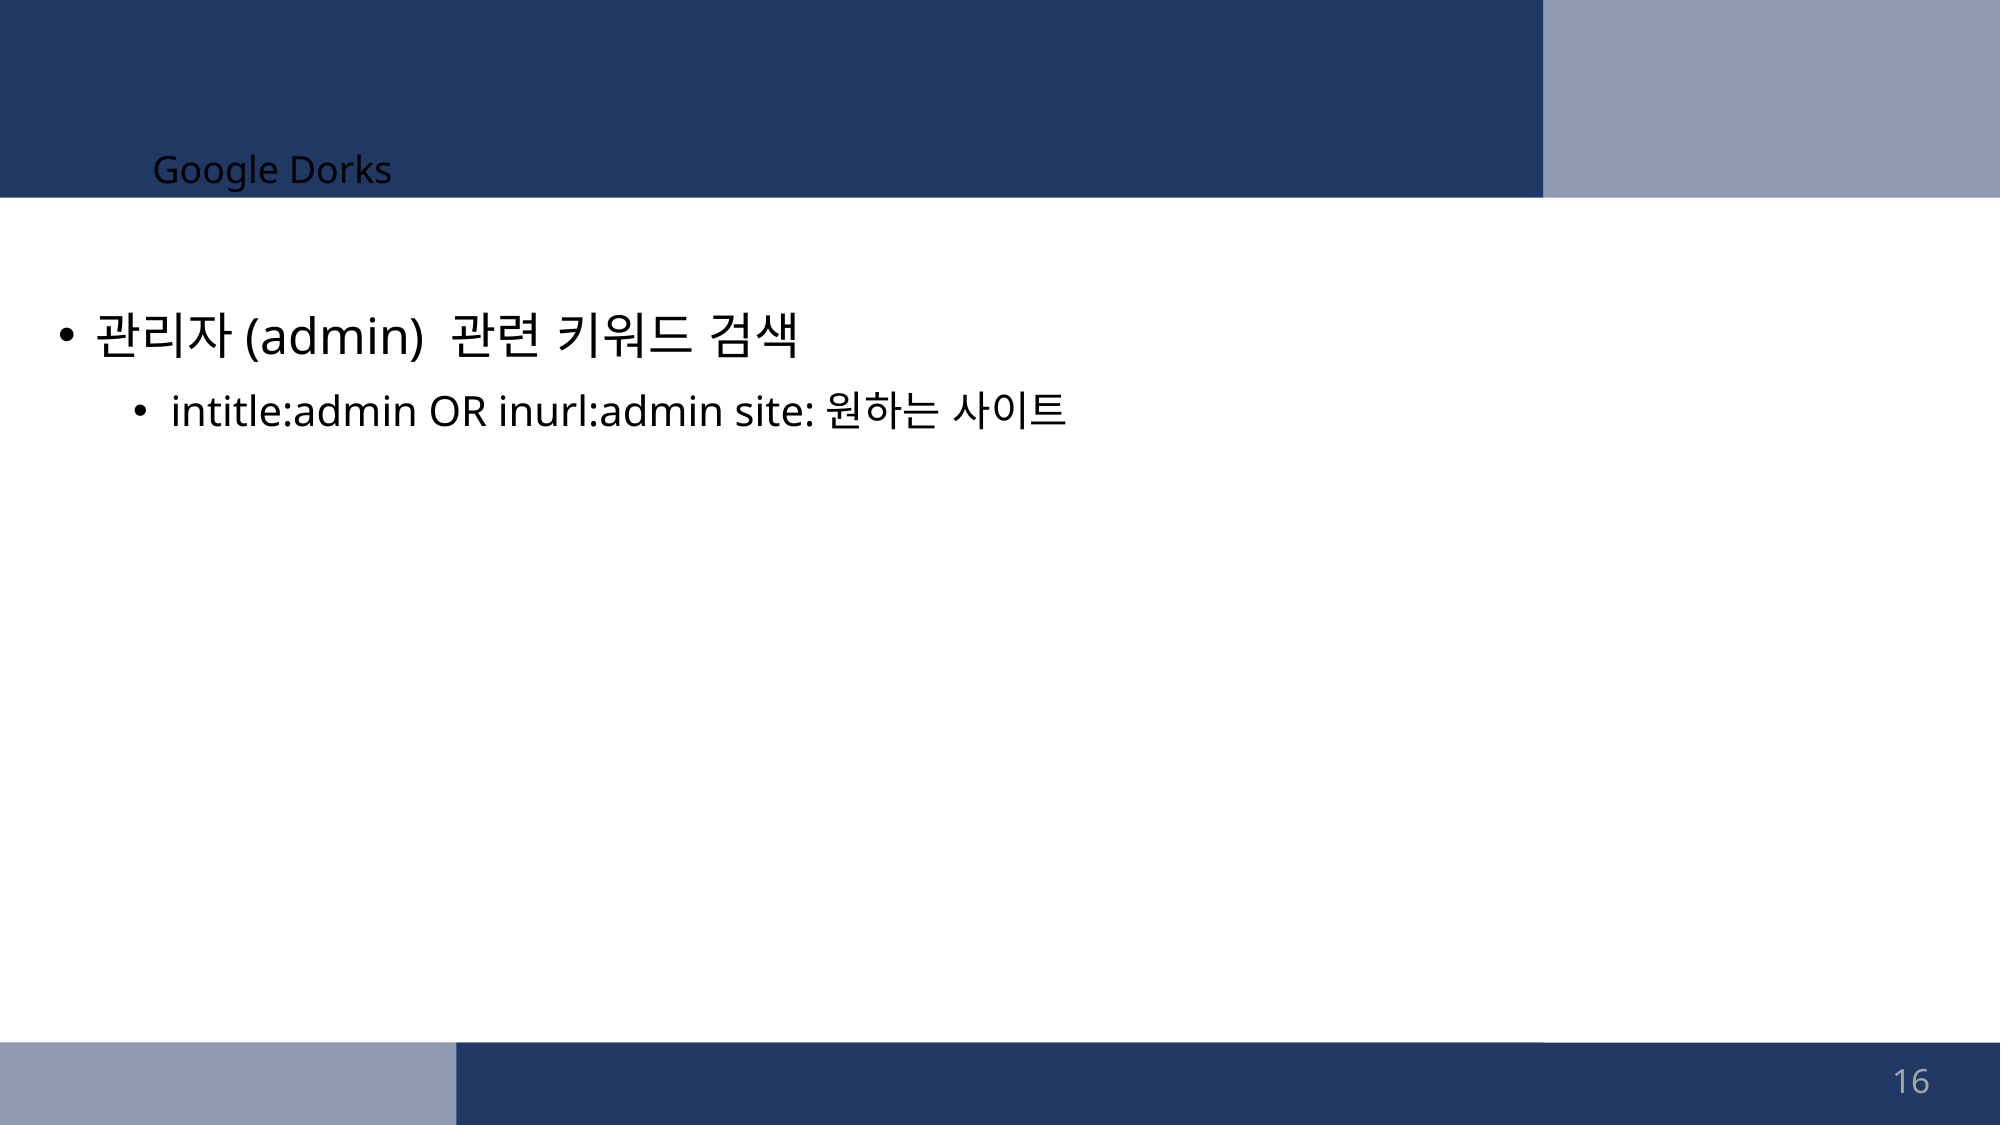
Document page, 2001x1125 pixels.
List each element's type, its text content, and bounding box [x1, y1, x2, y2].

slide_number 16 [1494, 1052, 1945, 1113]
title Google Dorks [137, 59, 1863, 278]
list 관리자(admin) 관련 키워드 검색 intitle:admin OR inurl:admin site:원하는 사이트 [43, 284, 1934, 976]
